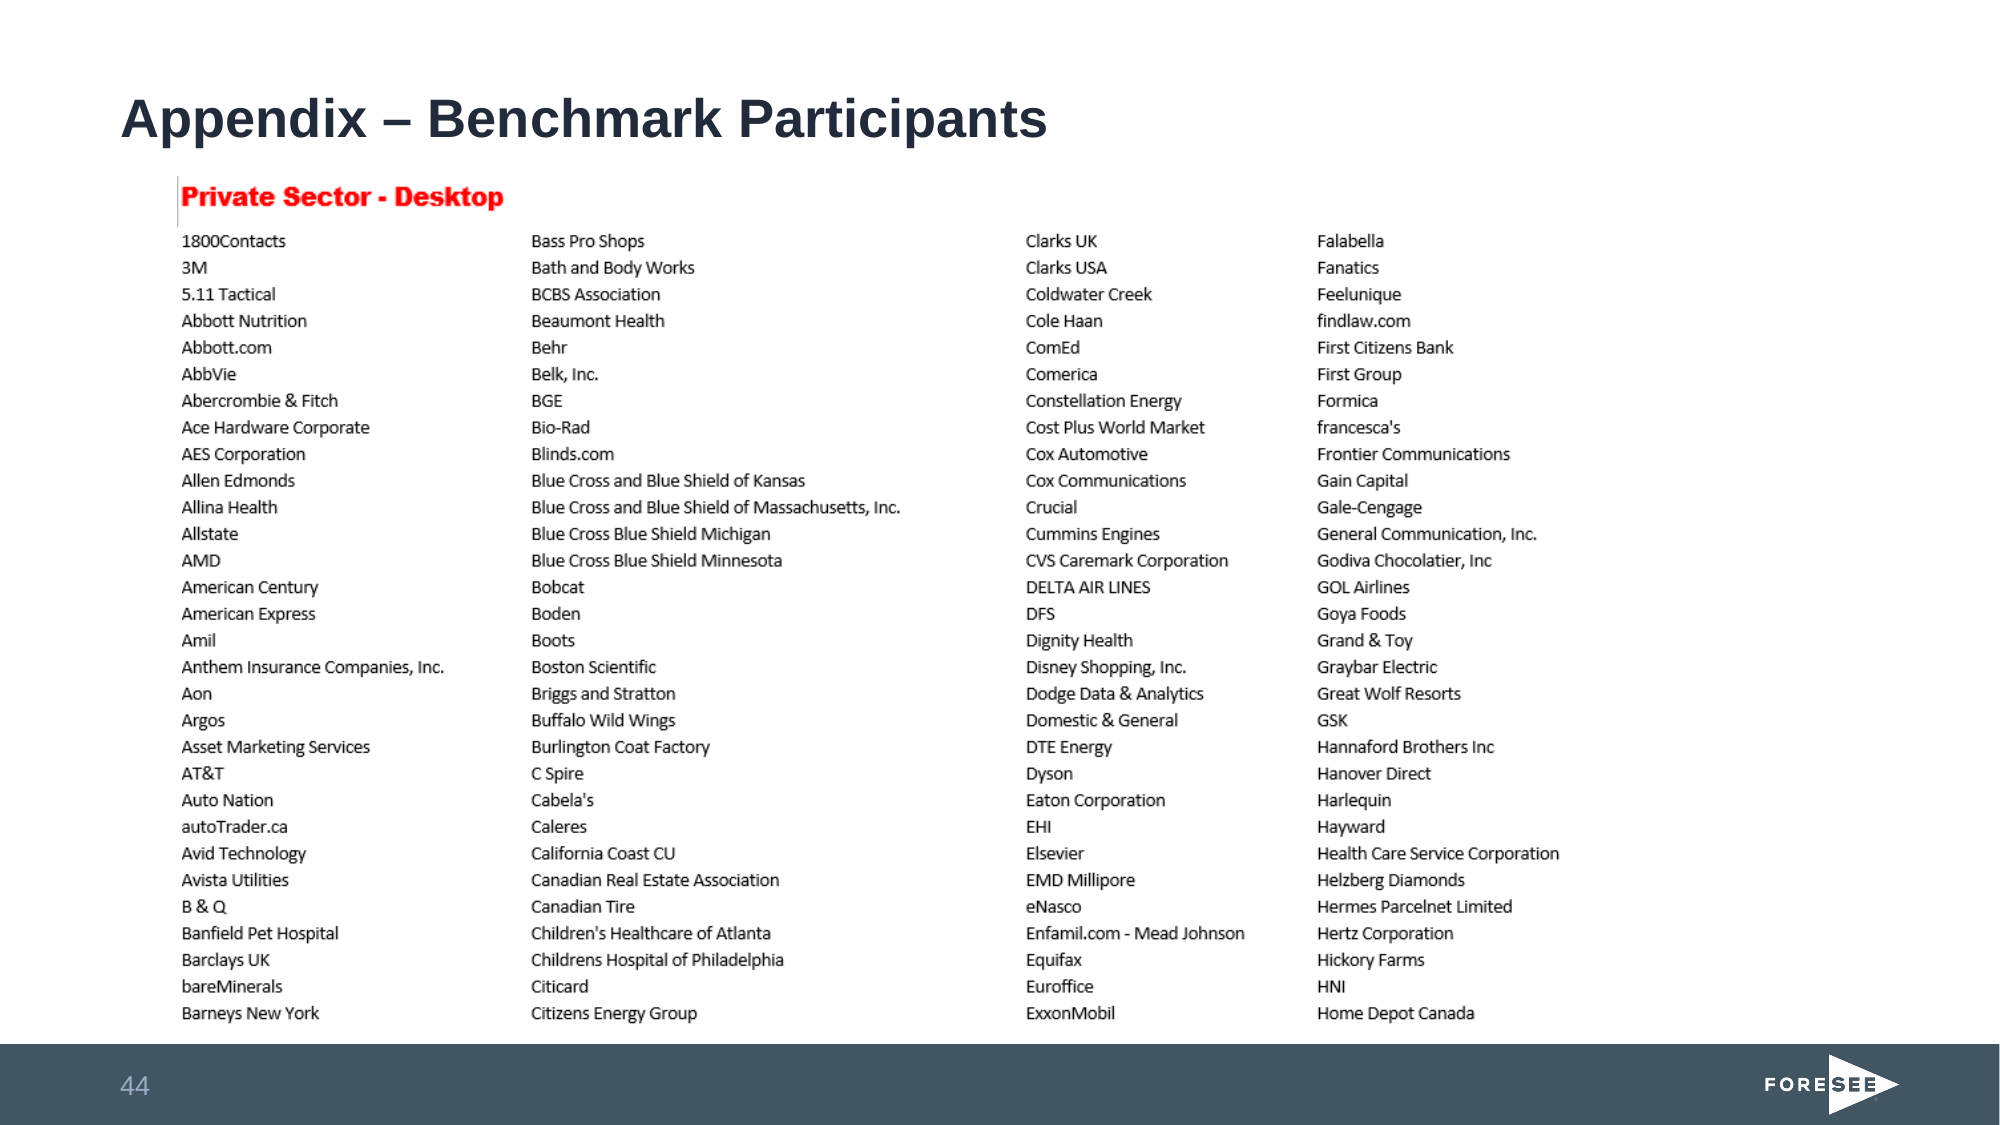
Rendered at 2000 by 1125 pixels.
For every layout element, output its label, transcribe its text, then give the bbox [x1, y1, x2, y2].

picture [177, 175, 1573, 1042]
title Appendix – Benchmark Participants [99, 13, 1900, 160]
picture [0, 1044, 2000, 1125]
slide_number 44 [99, 1055, 182, 1115]
